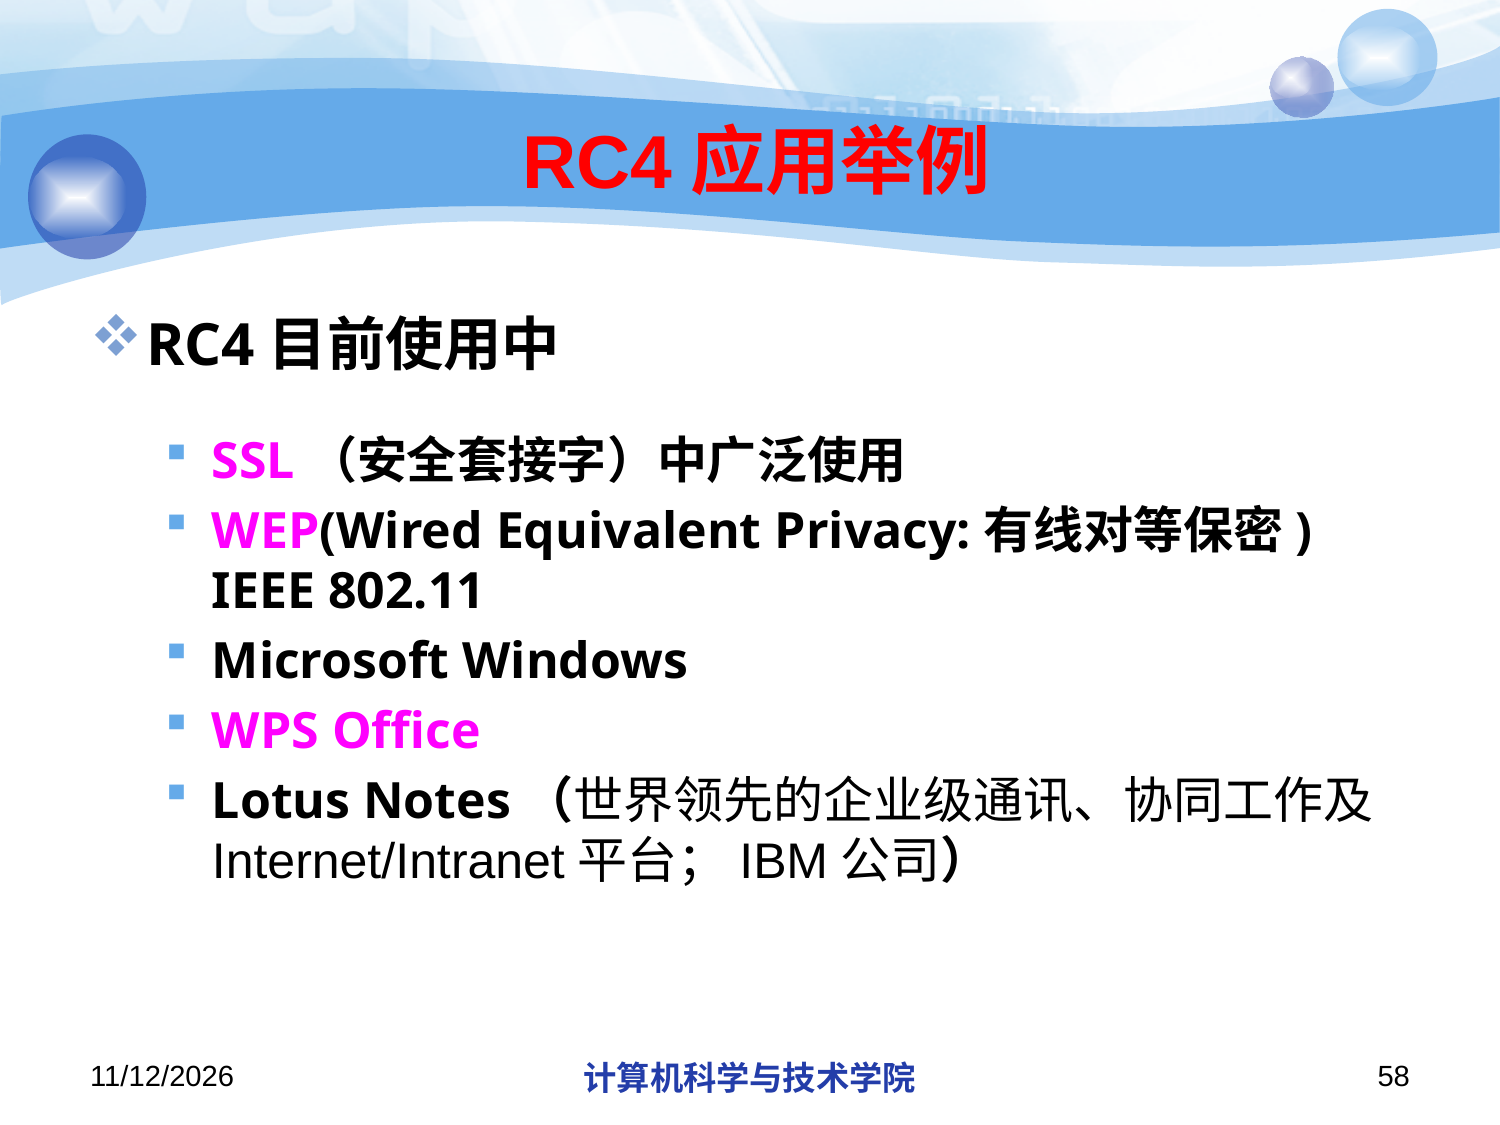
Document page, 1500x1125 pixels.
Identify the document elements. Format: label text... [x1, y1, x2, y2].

picture [0, 0, 1500, 112]
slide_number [74, 1049, 426, 1103]
slide_number 58 [1074, 1049, 1426, 1103]
footer 计算机科学与技术学院 [512, 1049, 988, 1103]
list RC4目前使用中 SSL（安全套接字）中广泛使用 WEP(Wired Equivalent Privacy:有线对等保密) IEEE 802.11 Microsoft Windows WPS Office Lotus Notes（世界领先的企业级通讯、协同工作及Internet/Intranet平台；IBM公司） [74, 299, 1426, 1038]
title RC4应用举例 [149, 112, 1363, 206]
